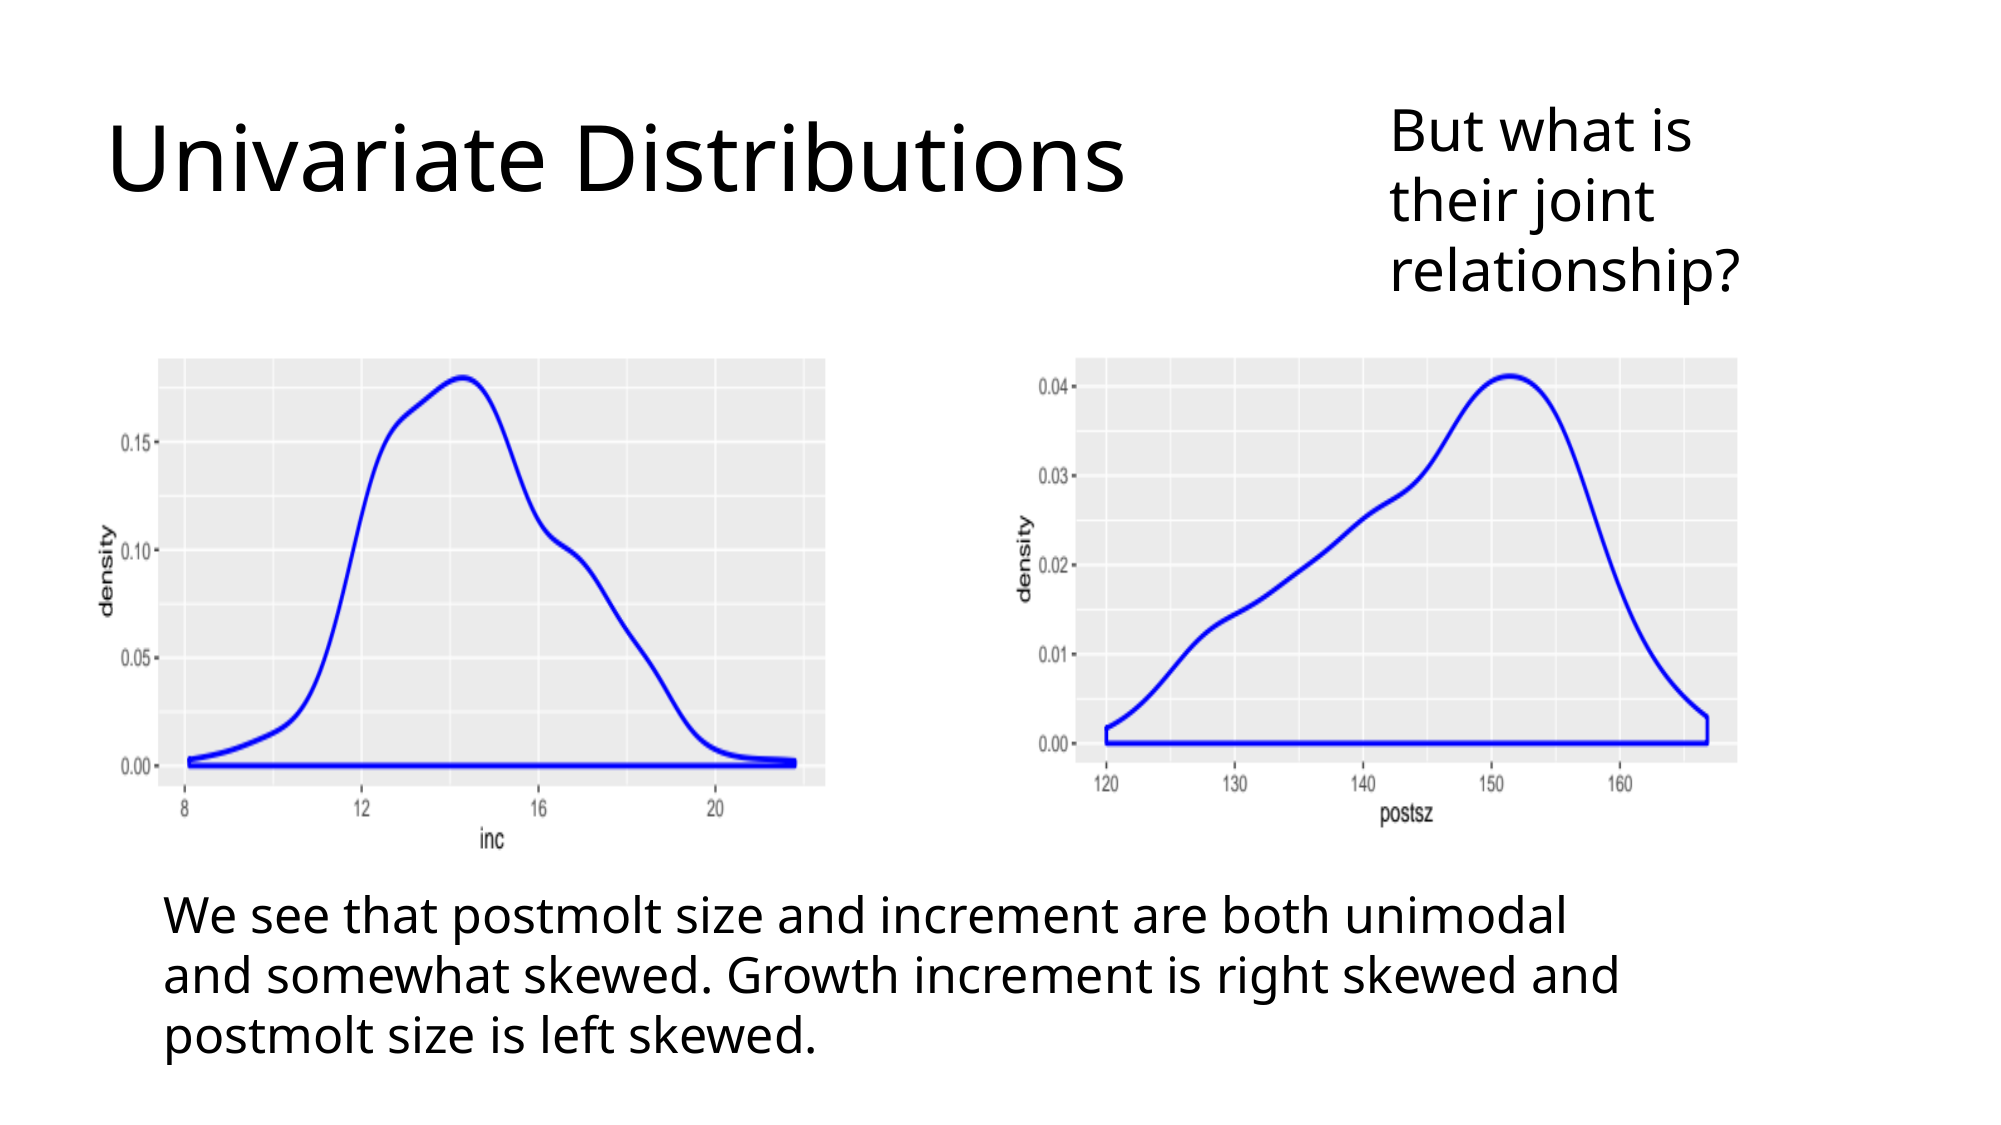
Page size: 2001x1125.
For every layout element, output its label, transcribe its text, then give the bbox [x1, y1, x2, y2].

text_box We see that postmolt size and increment are both unimodal and somewhat skewed. Growth increment is right skewed and postmolt size is left skewed. [149, 876, 1686, 1071]
text_box But what is their joint relationship? [1375, 85, 1828, 311]
picture [1008, 347, 1742, 839]
title Univariate Distributions [90, 52, 1863, 271]
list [90, 347, 830, 867]
